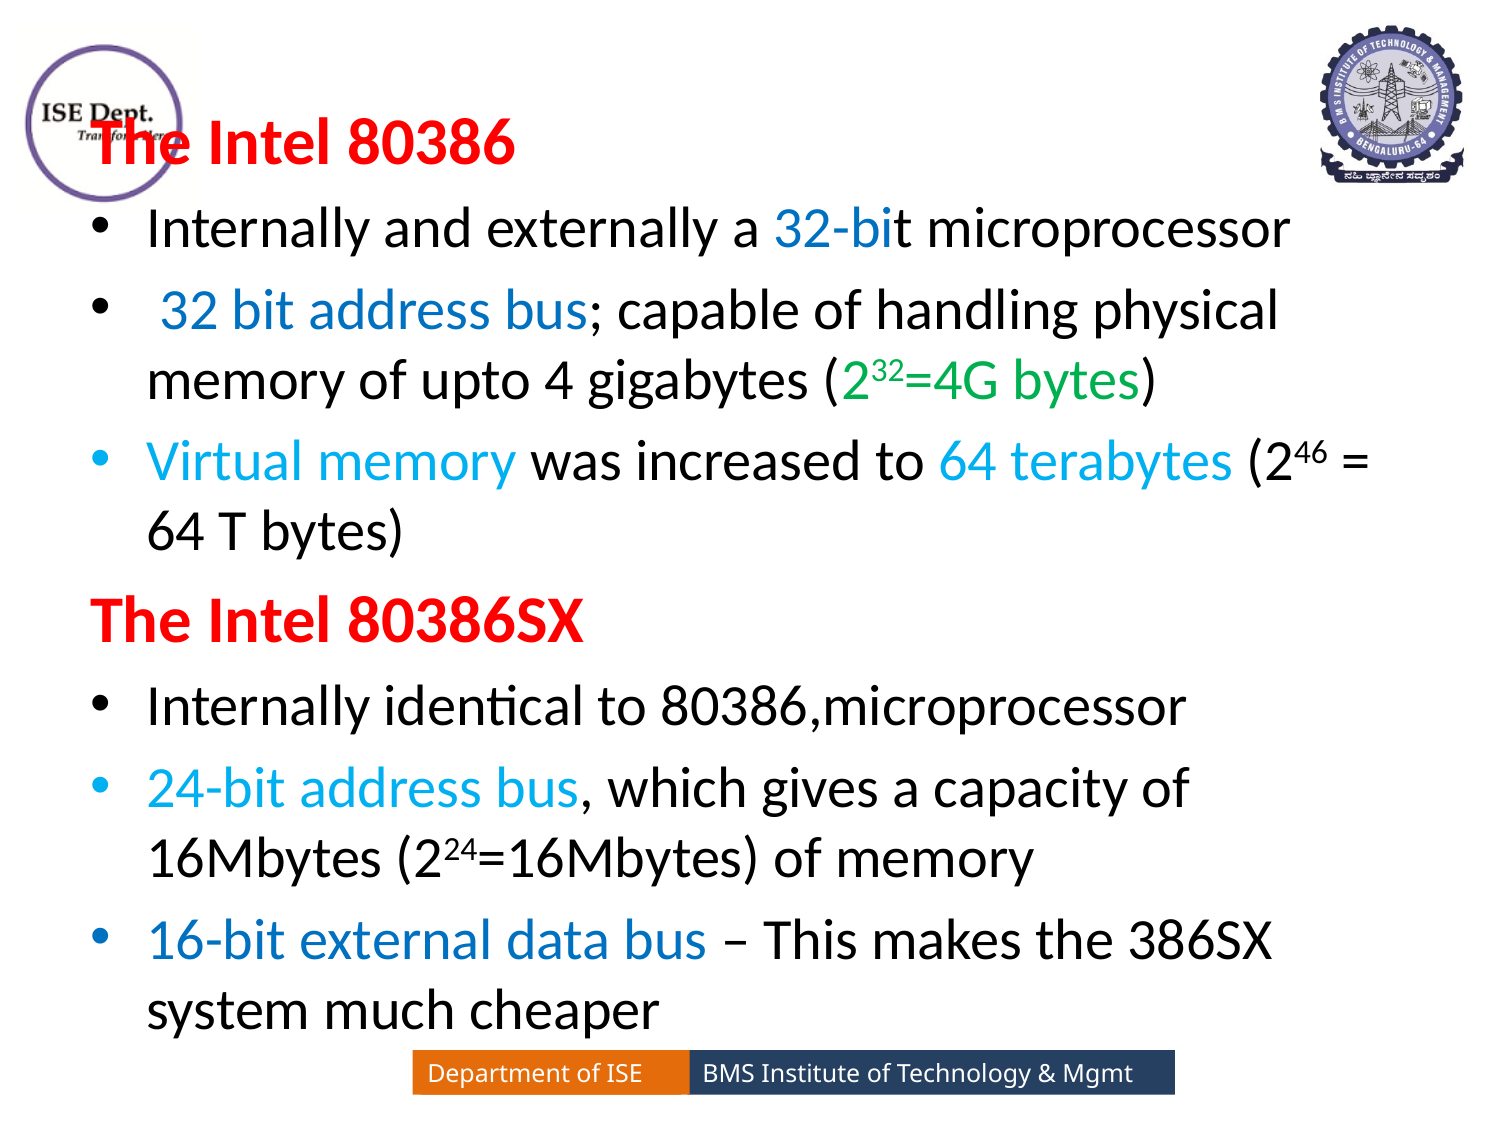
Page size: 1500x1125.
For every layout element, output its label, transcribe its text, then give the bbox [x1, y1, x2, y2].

picture [15, 24, 201, 213]
picture [1287, 0, 1500, 213]
list The Intel 80386 Internally and externally a 32-bit microprocessor 32 bit address bus; capable of handling physical memory of upto 4 gigabytes (232=4G bytes) Virtual memory was increased to 64 terabytes (246 = 64 T bytes) The Intel 80386SX Internally identical to 80386,microprocessor 24-bit address bus, which gives a capacity of 16Mbytes (224=16Mbytes) of memory 16-bit external data bus – This makes the 386SX system much cheaper MP, CSE, VCET [75, 90, 1425, 1059]
